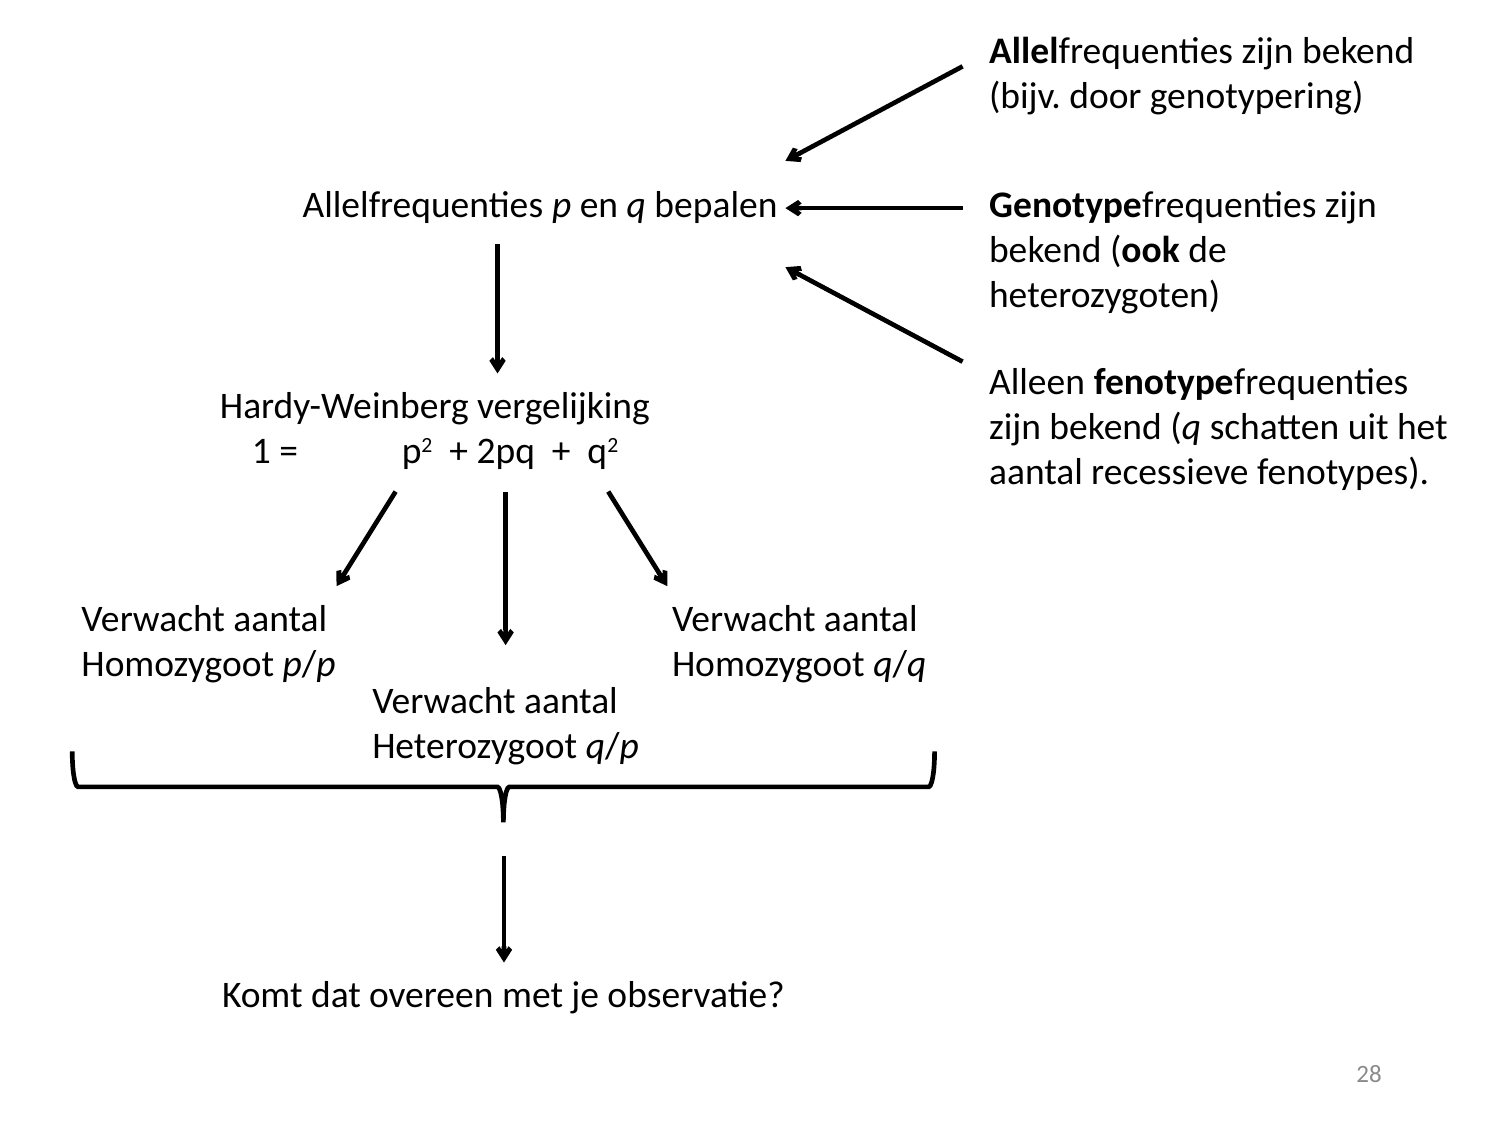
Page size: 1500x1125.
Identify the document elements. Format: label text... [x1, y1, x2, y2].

slide_number 28 [1059, 1042, 1397, 1103]
text_box Komt dat overeen met je observatie? [207, 962, 801, 1023]
text_box Genotypefrequenties zijn bekend (ook de heterozygoten) [974, 172, 1471, 323]
text_box Allelfrequenties zijn bekend (bijv. door genotypering) [974, 19, 1467, 124]
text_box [785, 267, 963, 362]
text_box Alleen fenotypefrequenties zijn bekend (q schatten uit het aantal recessieve fenotypes). [974, 349, 1467, 500]
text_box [785, 66, 963, 161]
text_box [73, 775, 934, 823]
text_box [64, 172, 944, 775]
